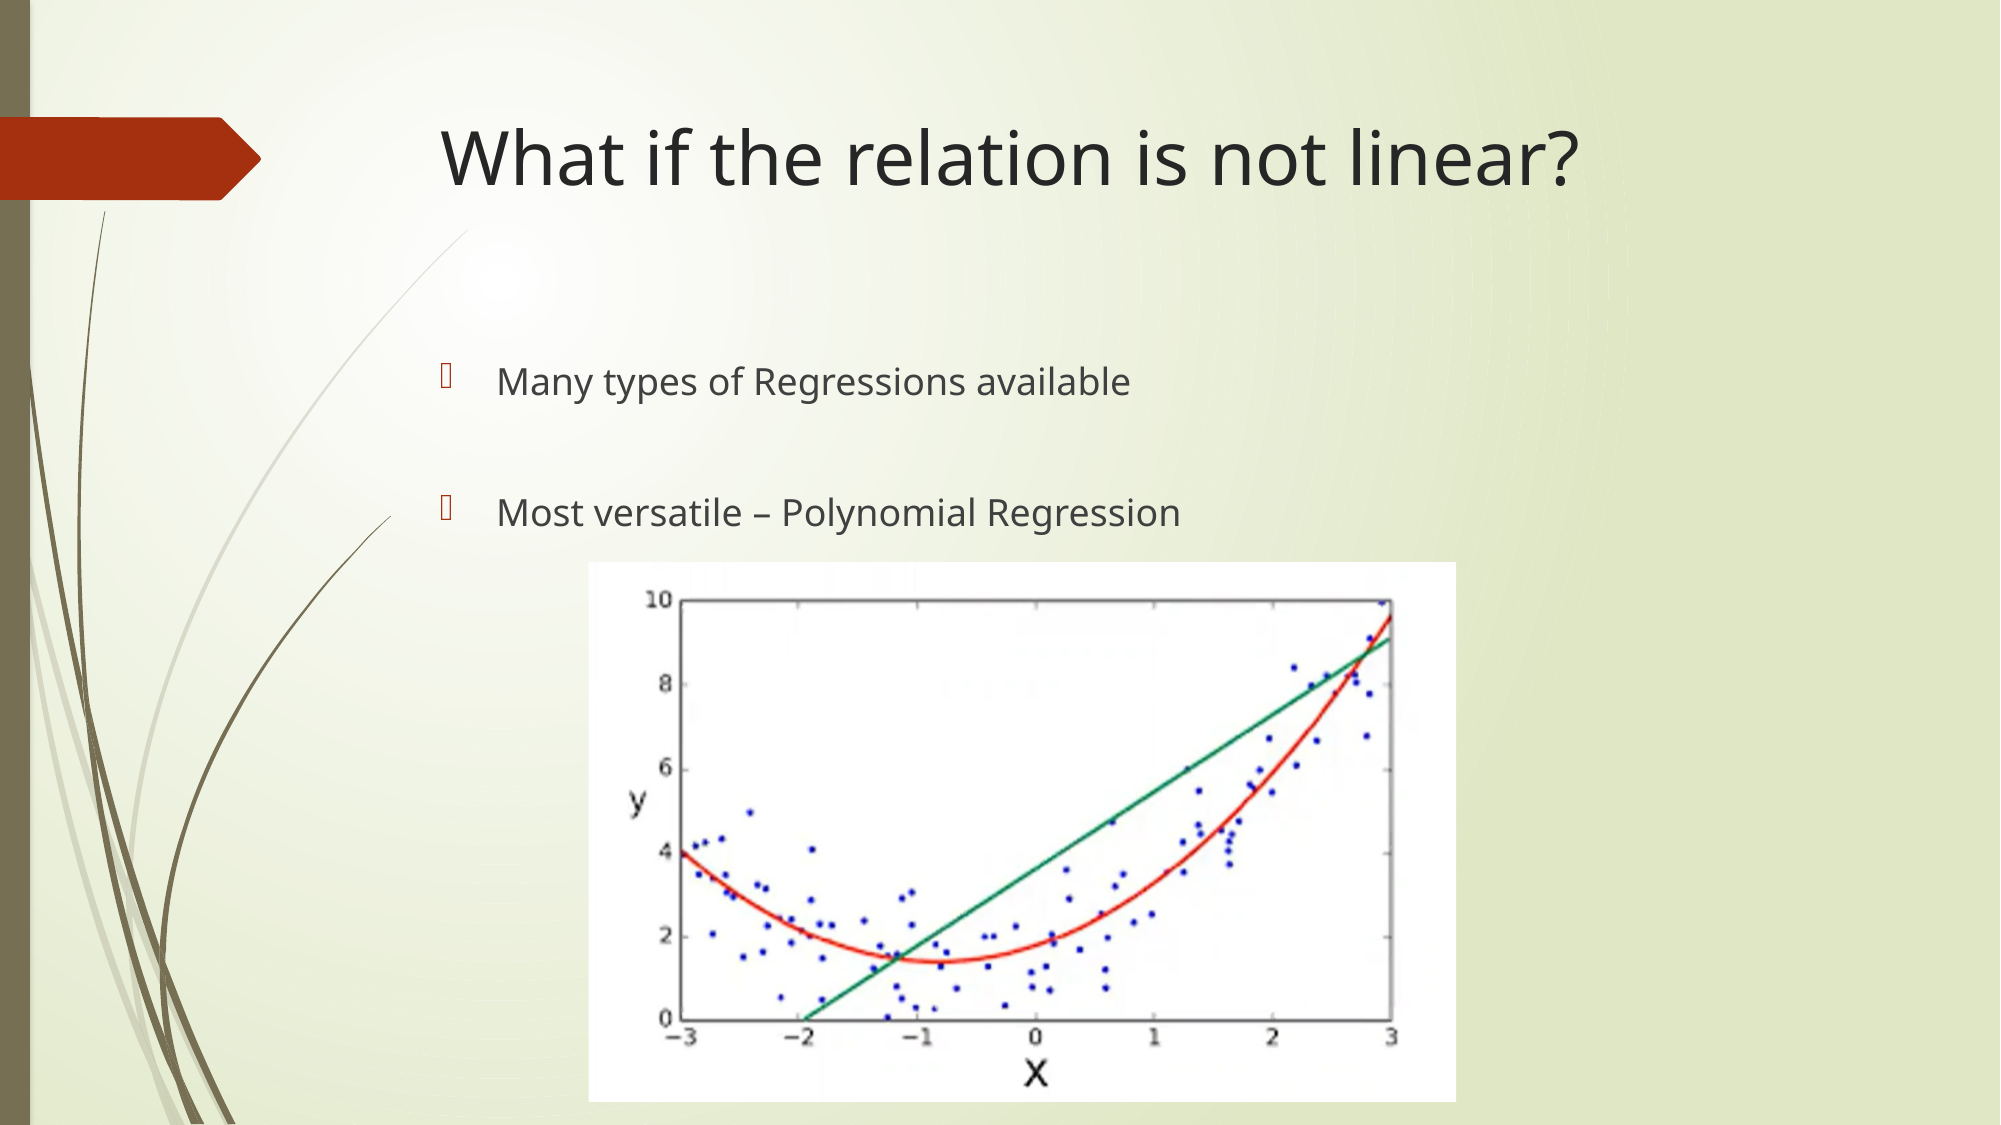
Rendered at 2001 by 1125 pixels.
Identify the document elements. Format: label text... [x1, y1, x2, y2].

list Many types of Regressions available Most versatile – Polynomial Regression [424, 350, 1888, 970]
picture [588, 562, 1457, 1102]
title What if the relation is not linear? [425, 102, 1888, 313]
